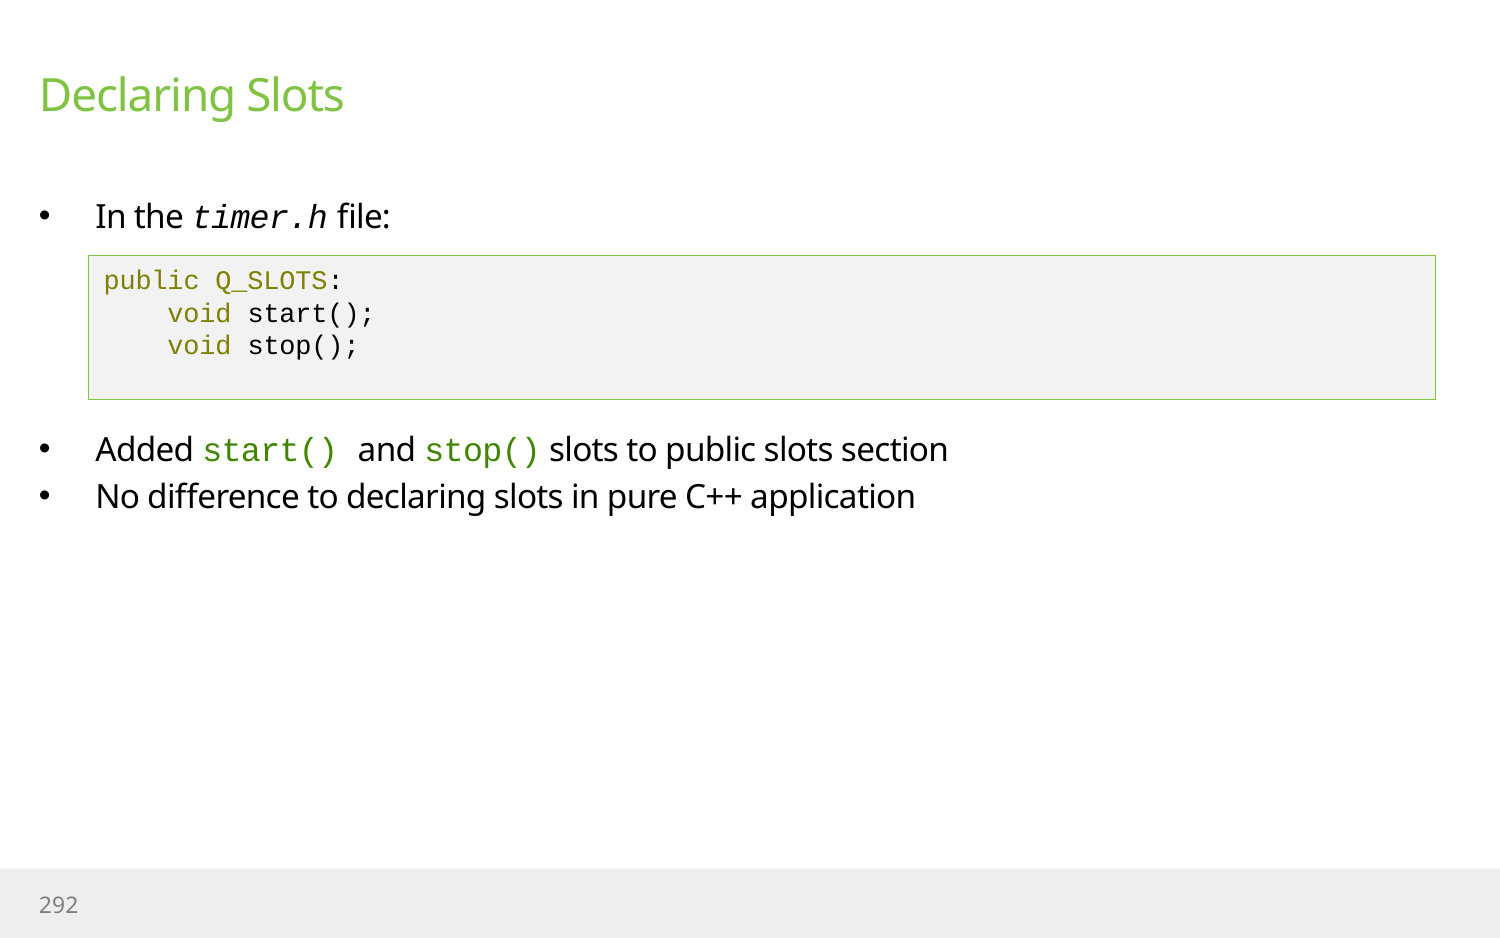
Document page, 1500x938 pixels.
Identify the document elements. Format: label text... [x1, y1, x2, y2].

list In the timer.h file: Added start() and stop() slots to public slots section No difference to declaring slots in pure C++ application [39, 195, 1272, 862]
slide_number 292 [39, 892, 410, 921]
title Declaring Slots [39, 66, 1052, 195]
text_box public Q_SLOTS: void start(); void stop(); [88, 255, 1436, 400]
